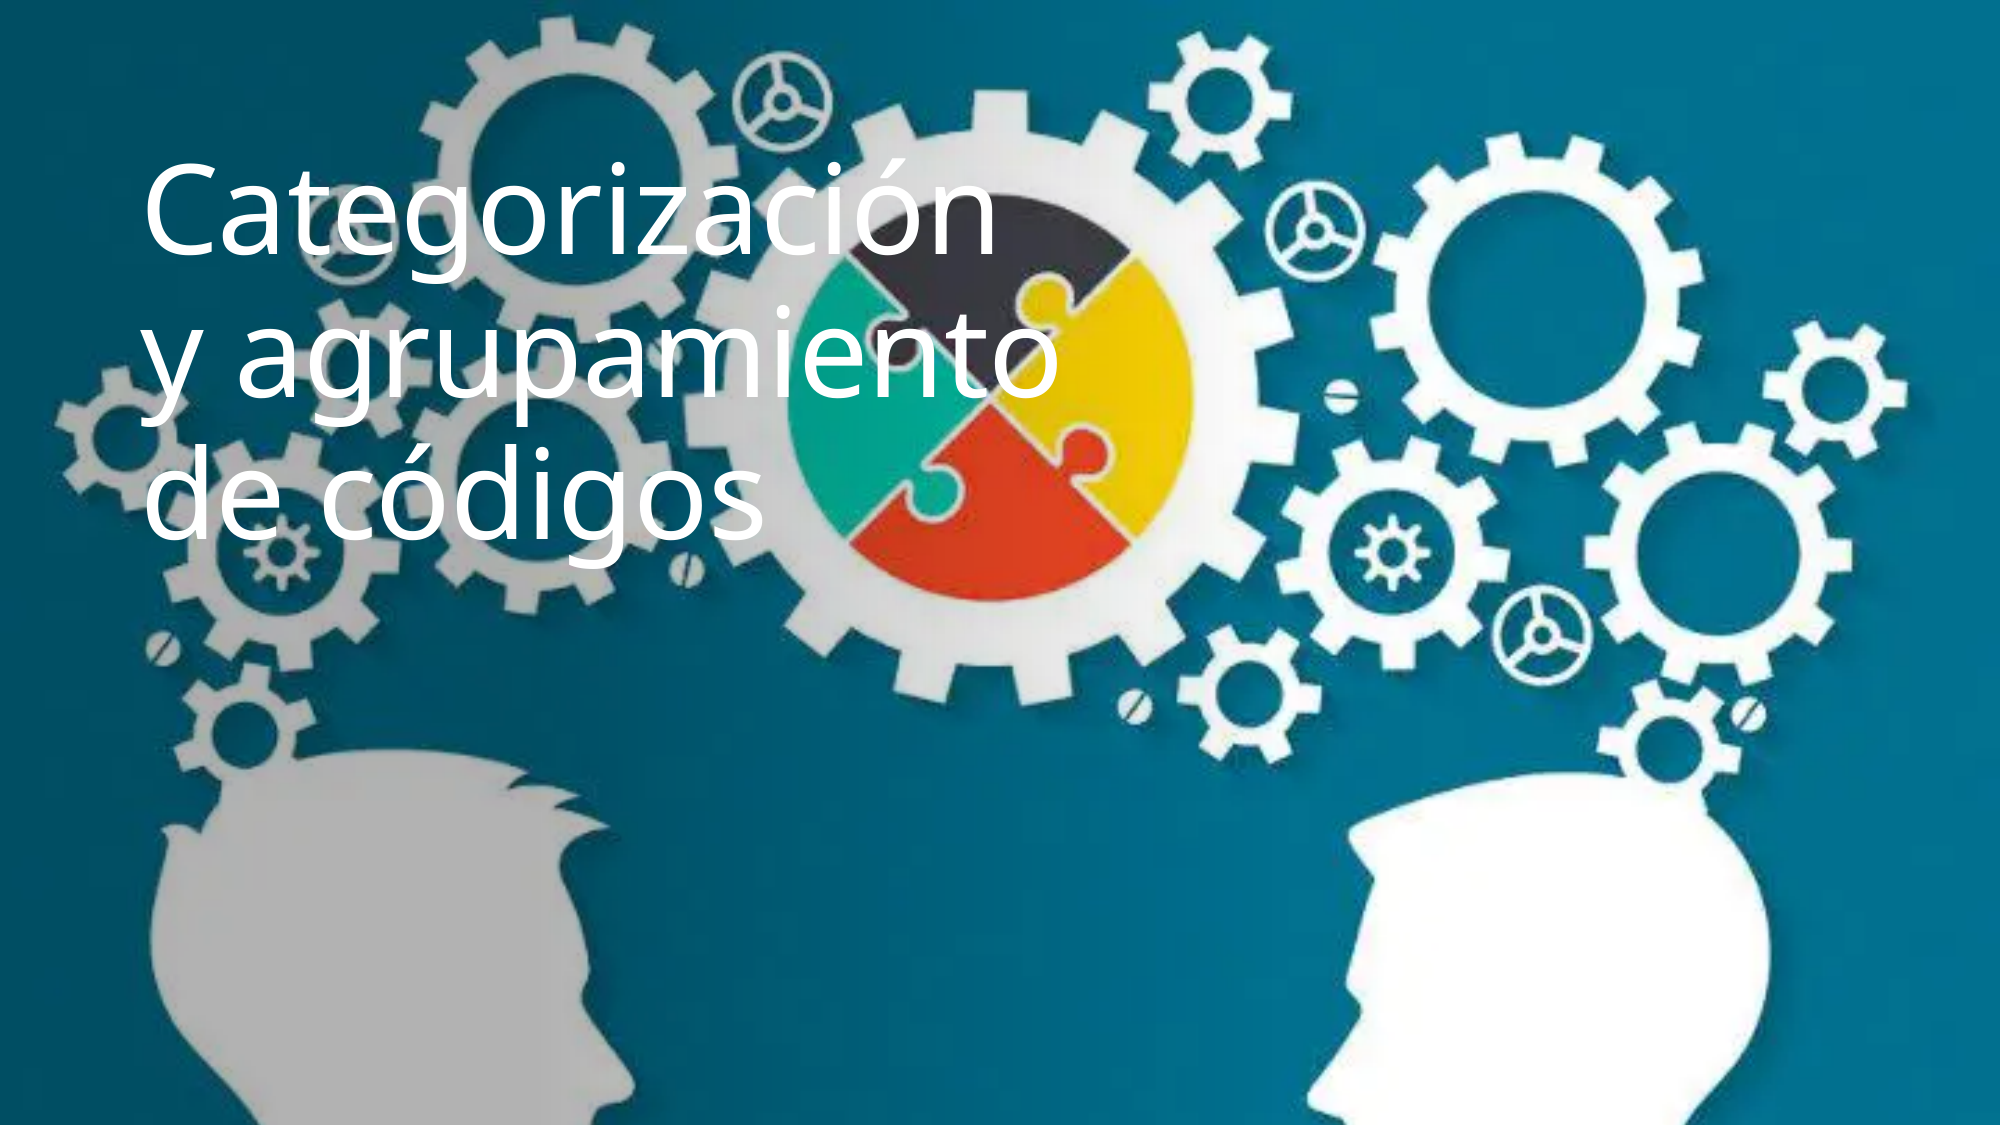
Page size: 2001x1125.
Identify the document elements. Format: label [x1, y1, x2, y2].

list [0, 0, 2000, 1125]
